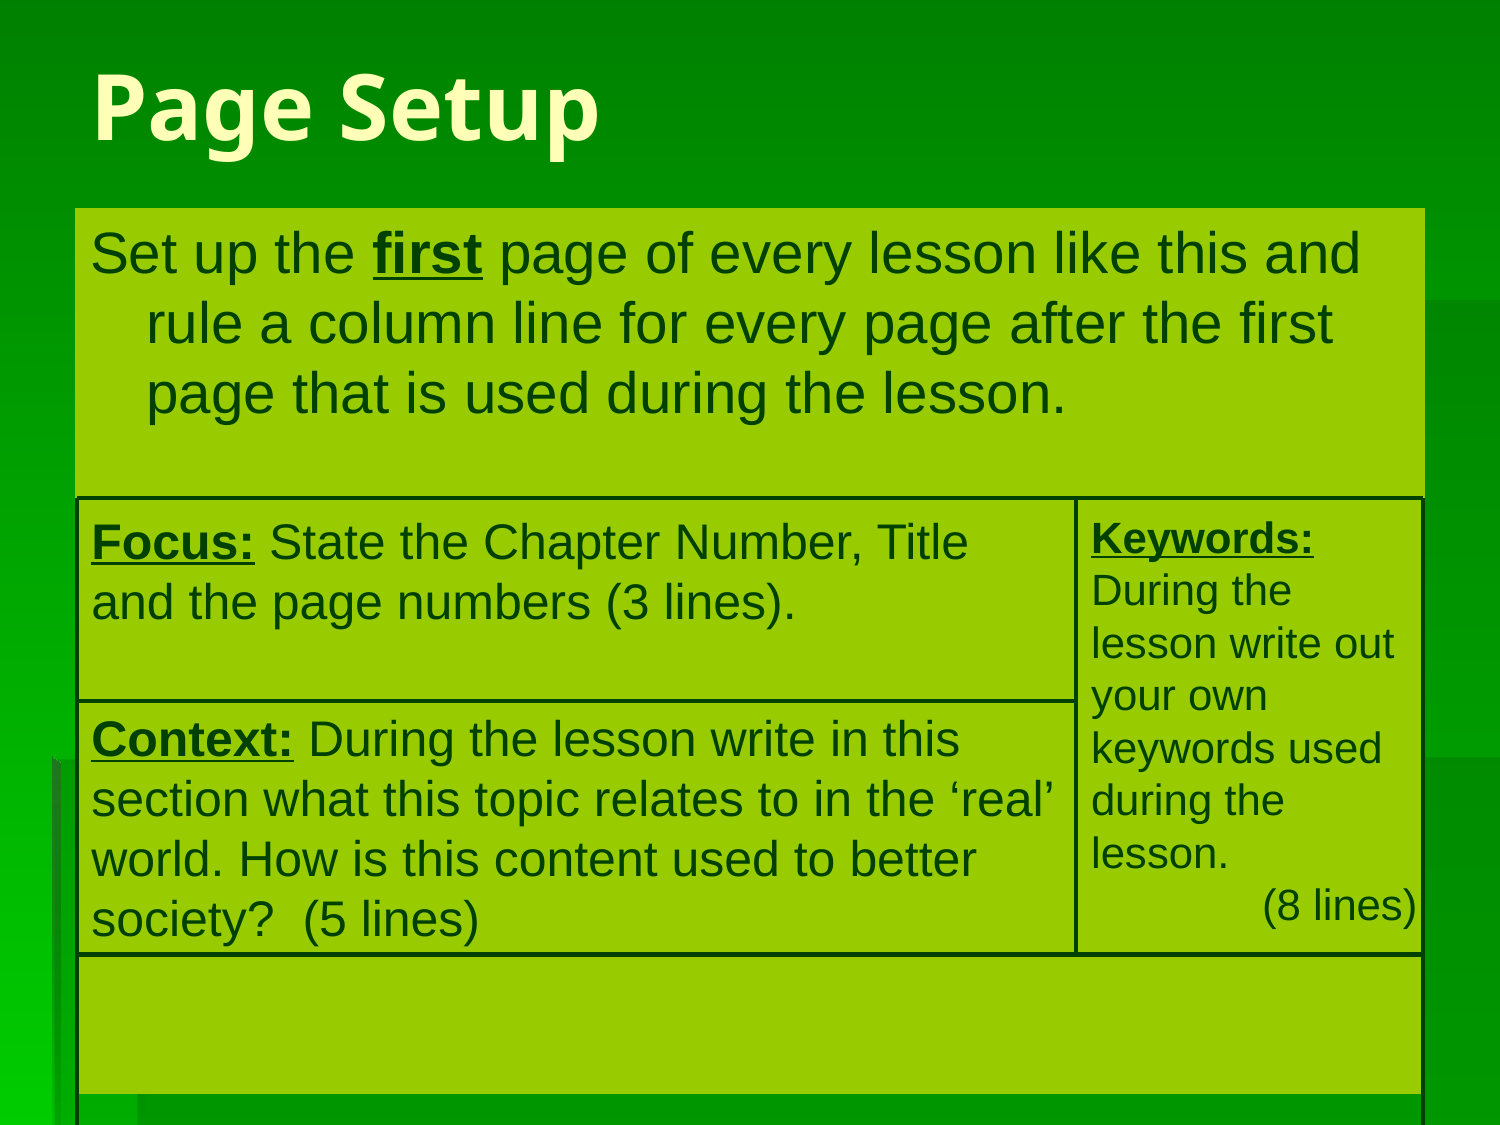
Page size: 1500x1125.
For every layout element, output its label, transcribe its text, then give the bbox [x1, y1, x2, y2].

title Page Setup [74, 0, 1451, 209]
list Set up the first page of every lesson like this and rule a column line for every page after the first page that is used during the lesson. [74, 207, 1426, 498]
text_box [76, 497, 1436, 1125]
